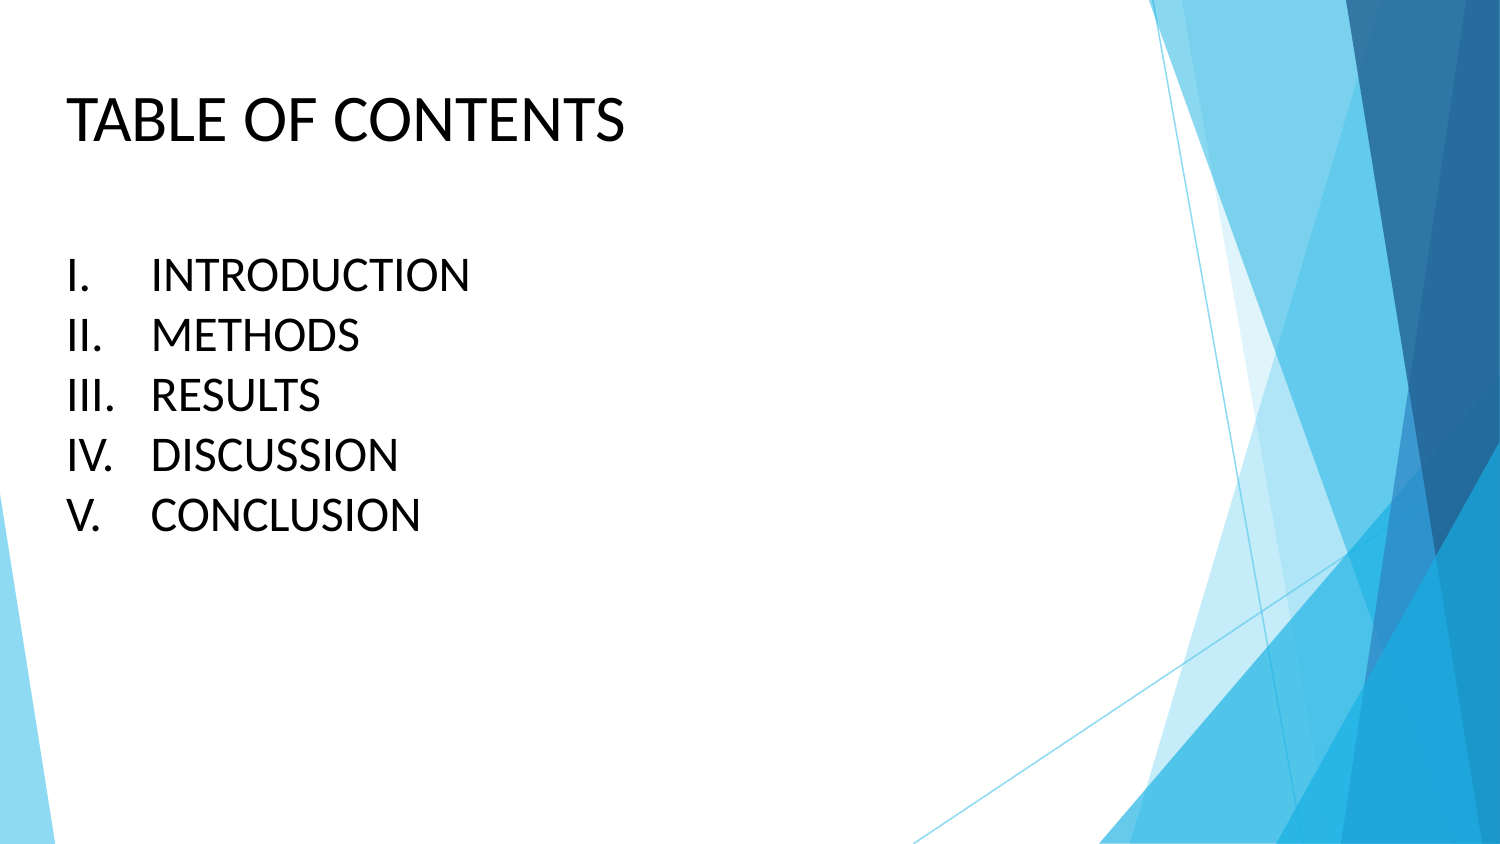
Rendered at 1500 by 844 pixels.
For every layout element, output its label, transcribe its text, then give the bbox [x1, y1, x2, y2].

list INTRODUCTION METHODS RESULTS DISCUSSION CONCLUSION [51, 226, 1449, 748]
title TABLE OF CONTENTS [51, 60, 1449, 155]
